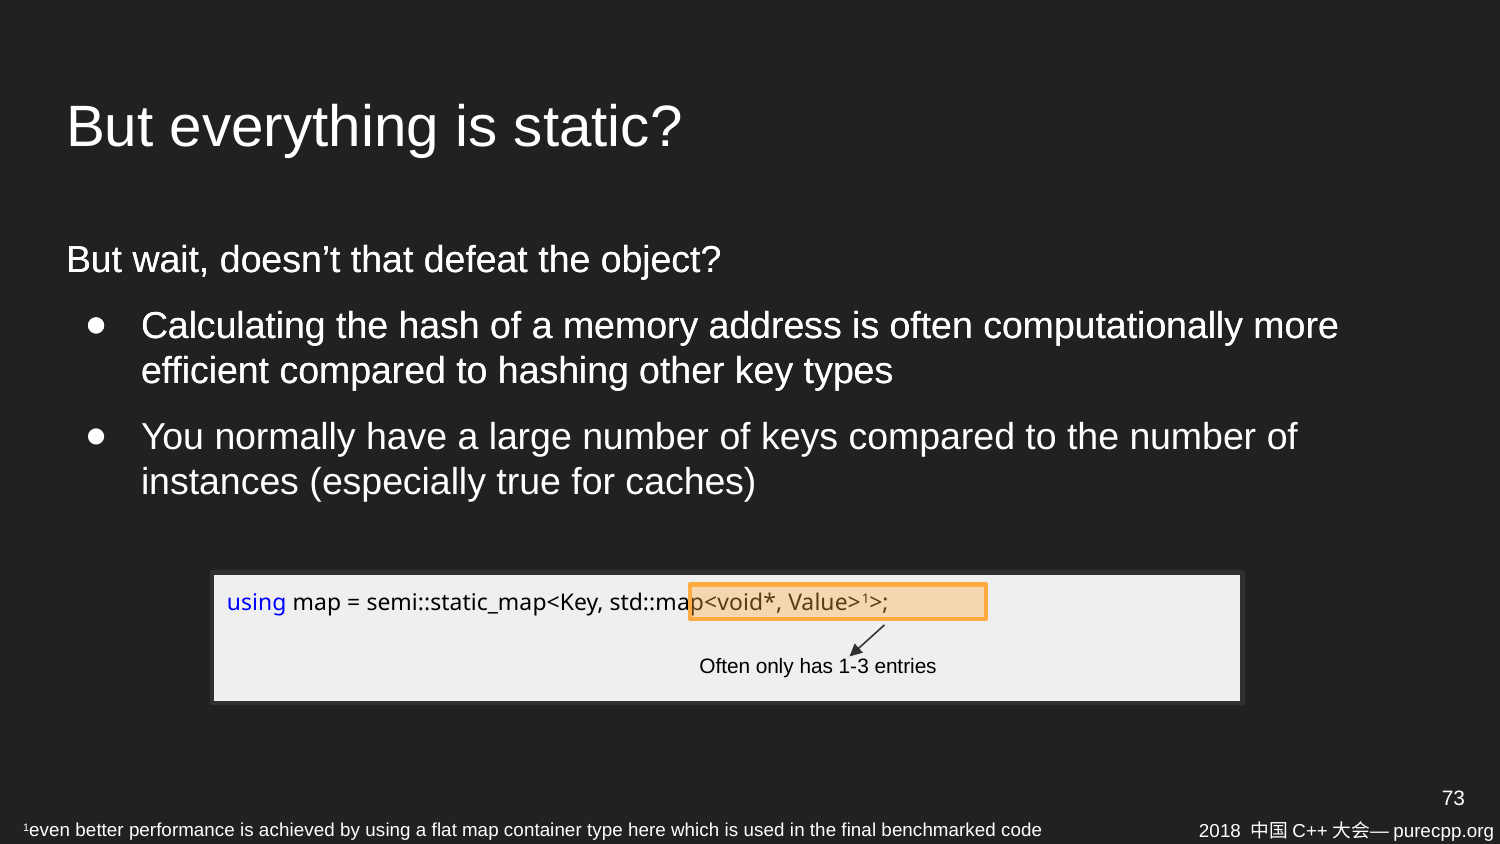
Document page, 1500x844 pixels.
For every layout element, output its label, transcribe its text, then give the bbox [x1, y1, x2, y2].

title But everything is static? [51, 72, 1449, 167]
text_box using map = semi::static_map<Key, std::map<void*, Value>1>; [211, 585, 1243, 703]
text_box Often only has 1-3 entries [684, 637, 966, 687]
text_box [690, 585, 986, 619]
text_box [849, 624, 885, 657]
text_box 1even better performance is achieved by using a flat map container type here which is used in the final benchmarked code [8, 803, 1157, 844]
list But wait, doesn’t that defeat the object? Calculating the hash of a memory address is often computationally more efficient compared to hashing other key types You normally have a large number of keys compared to the number of instances (especially true for caches) [51, 213, 1449, 585]
slide_number 73 [1389, 764, 1480, 830]
